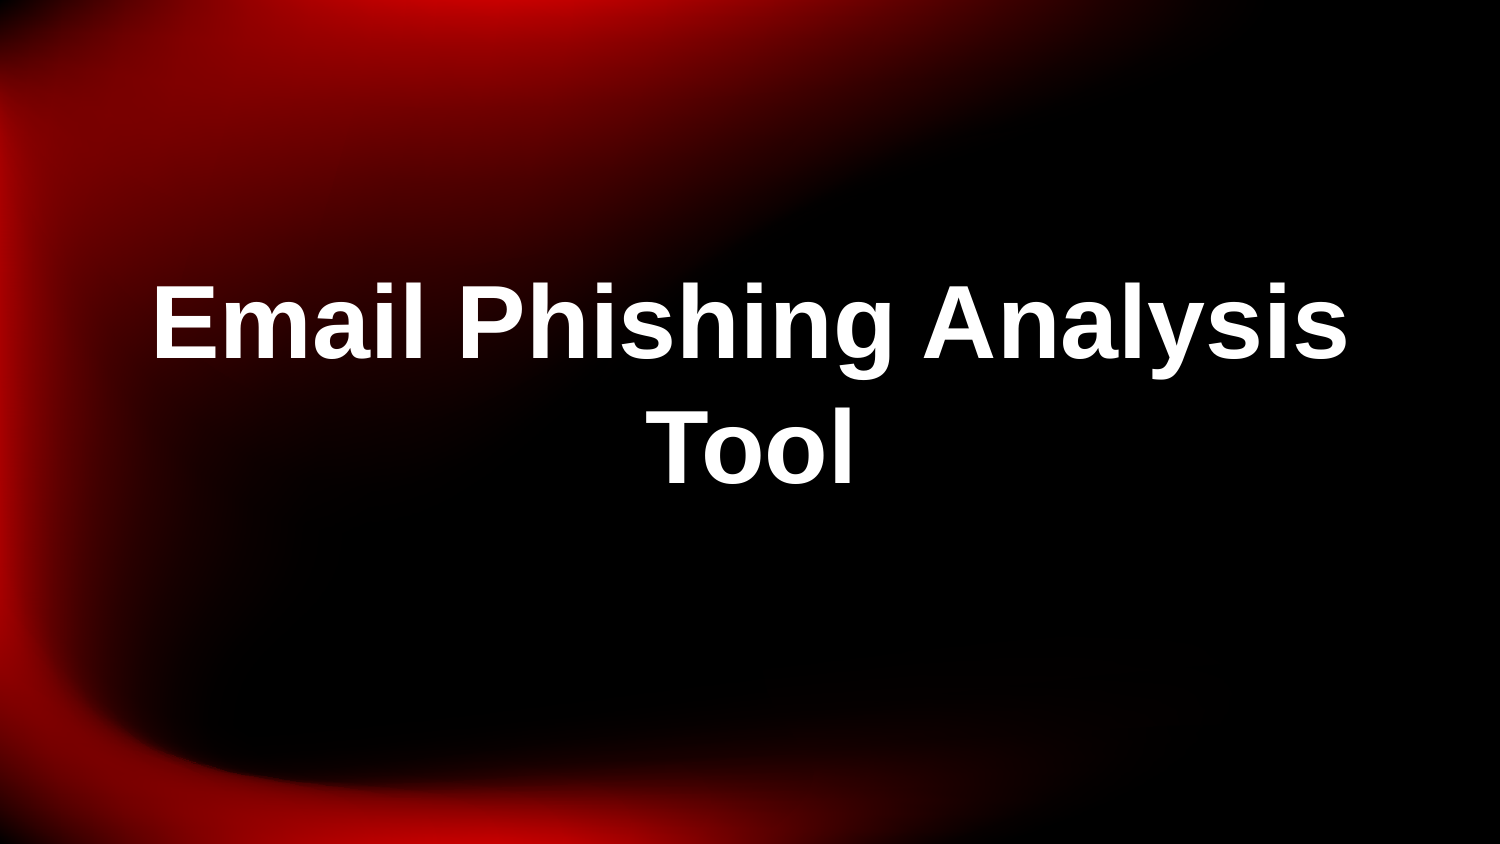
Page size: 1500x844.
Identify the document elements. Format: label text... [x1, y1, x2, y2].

title Email Phishing Analysis Tool [38, 265, 1464, 495]
picture [0, 0, 1500, 844]
